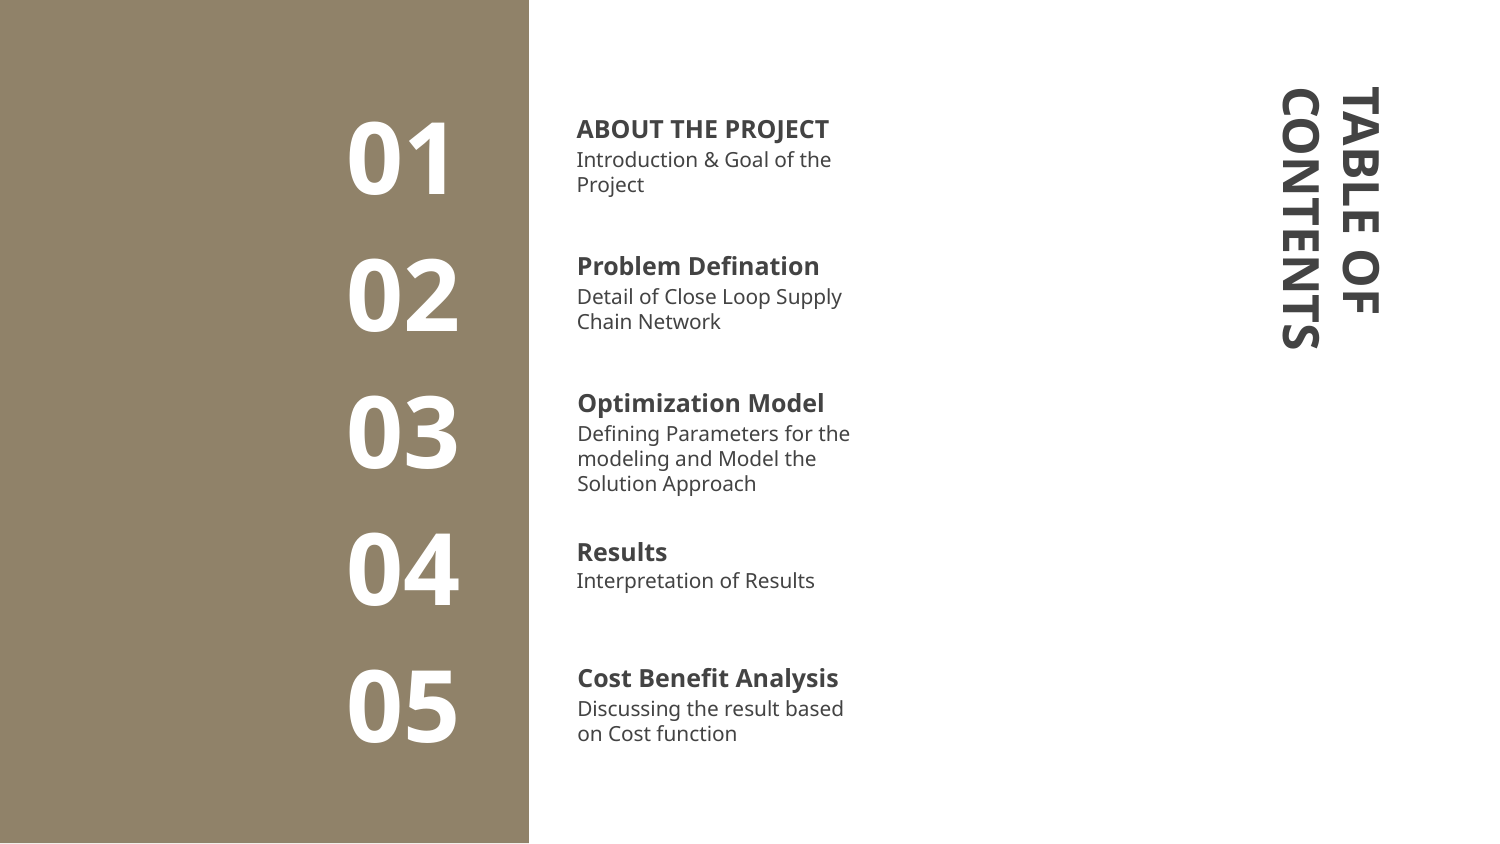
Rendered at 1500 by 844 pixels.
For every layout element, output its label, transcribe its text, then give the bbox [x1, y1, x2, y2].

subtitle Interpretation of Results [590, 552, 875, 612]
title Results [561, 486, 932, 582]
title 03 [331, 381, 590, 476]
title Optimization Model [562, 338, 932, 433]
title 04 [331, 518, 590, 613]
text_box [0, 0, 529, 844]
title 02 [331, 244, 597, 339]
subtitle Defining Parameters for the modeling and Model the Solution Approach [562, 433, 876, 486]
title ABOUT THE PROJECT [561, 63, 932, 159]
title Problem Defination [561, 200, 932, 296]
subtitle Detail of Close Loop Supply Chain Network [561, 268, 887, 363]
title 05 [331, 654, 590, 750]
subtitle Introduction & Goal of the Project [618, 131, 875, 200]
title 01 [331, 107, 618, 203]
title Cost Benefit Analysis [562, 612, 932, 708]
subtitle Discussing the result based on Cost function [562, 680, 876, 775]
title TABLE OF CONTENTS [1293, 71, 1374, 549]
